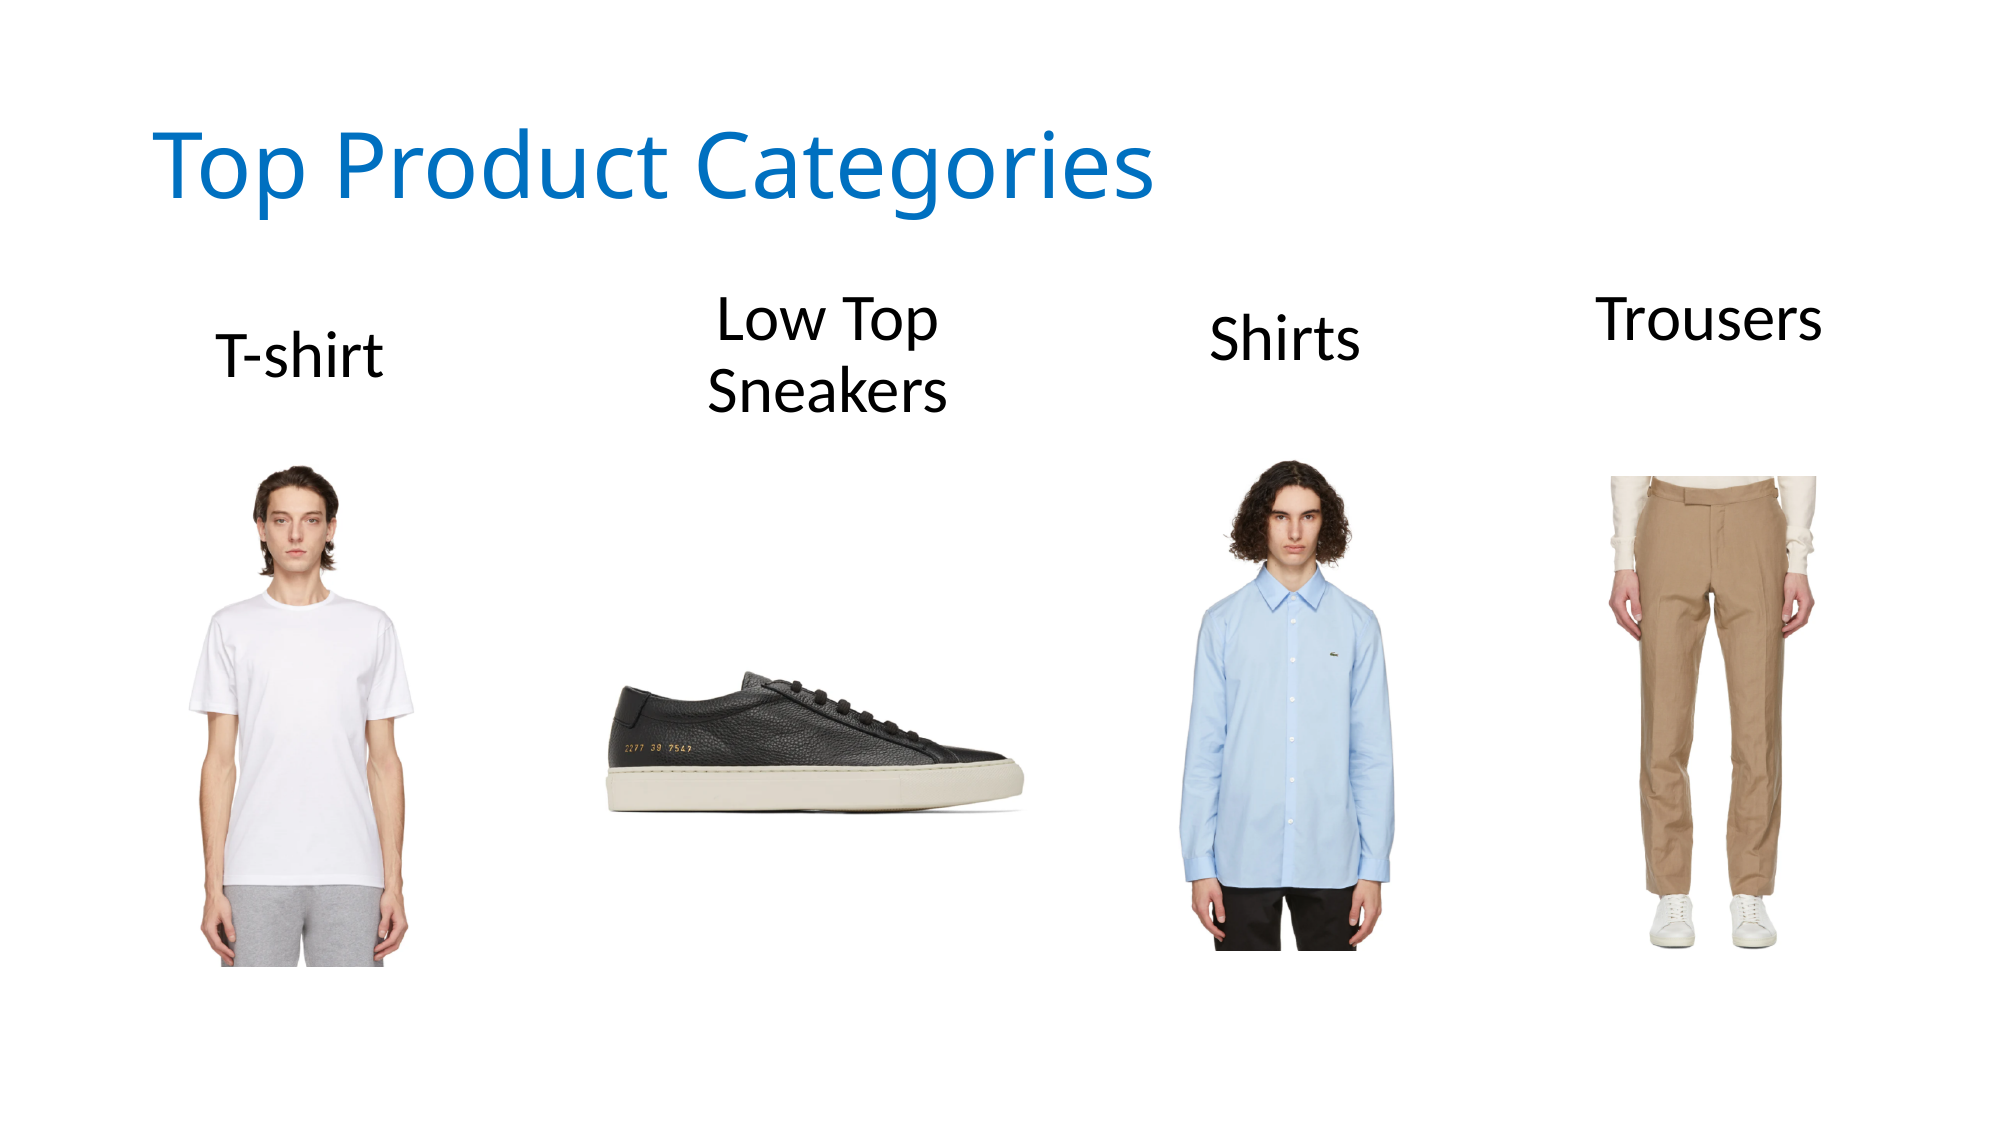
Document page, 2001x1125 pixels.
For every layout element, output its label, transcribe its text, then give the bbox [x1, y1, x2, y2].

picture [600, 667, 1030, 829]
title Top Product Categories [137, 59, 1863, 278]
text_box Low Top Sneakers [600, 275, 1056, 458]
text_box Trousers [1514, 275, 1905, 458]
text_box Shirts [1111, 295, 1460, 477]
picture [183, 461, 417, 968]
picture [1173, 457, 1398, 951]
picture [1602, 476, 1817, 951]
list T-shirt [111, 312, 490, 460]
